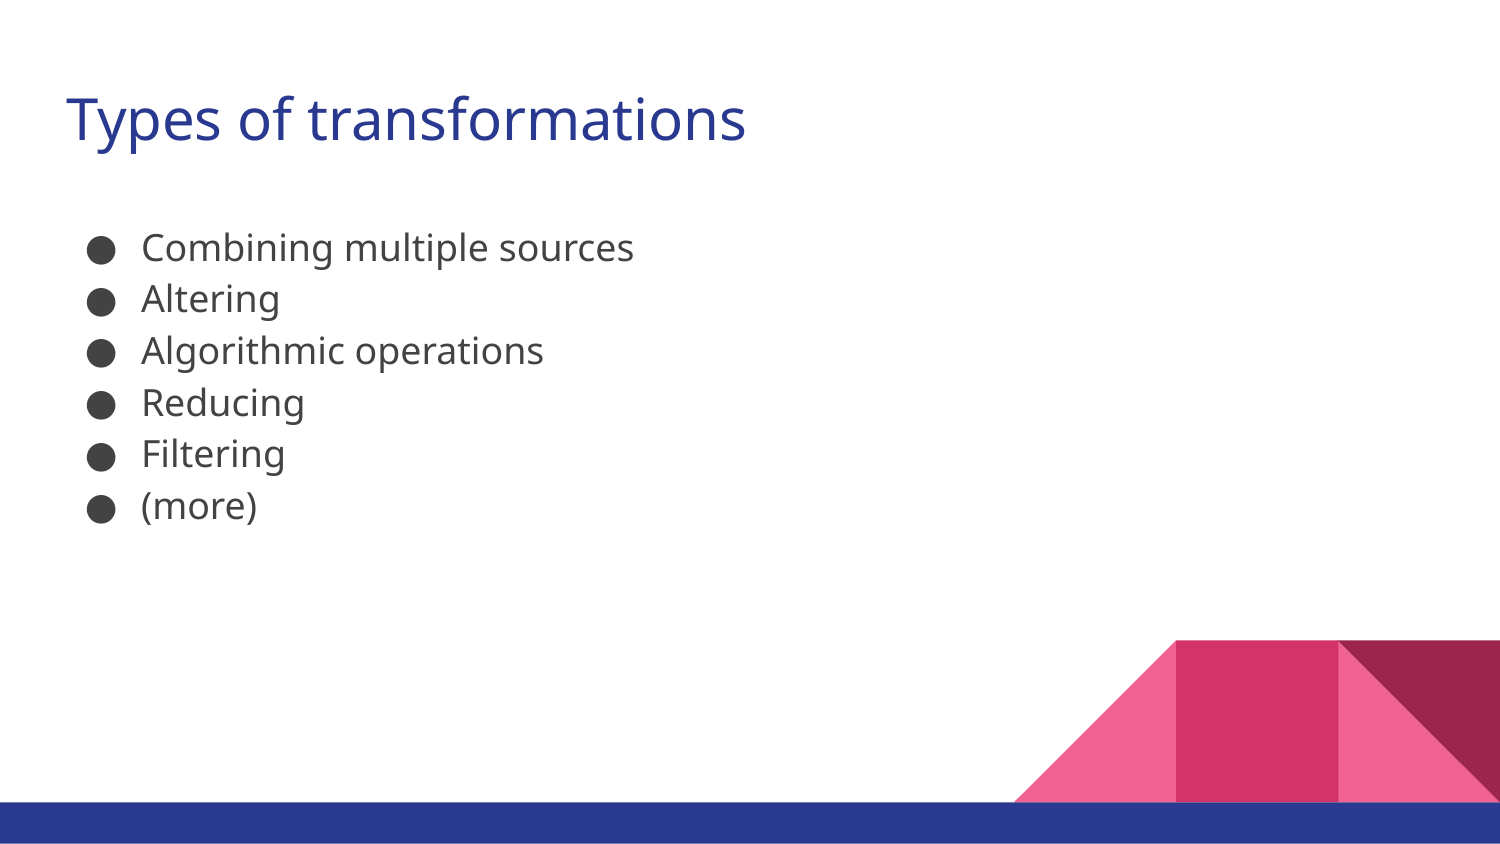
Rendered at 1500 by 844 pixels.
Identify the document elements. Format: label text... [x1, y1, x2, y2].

list Combining multiple sources Altering Algorithmic operations Reducing Filtering (more) [51, 201, 1449, 750]
title Types of transformations [51, 67, 1449, 167]
